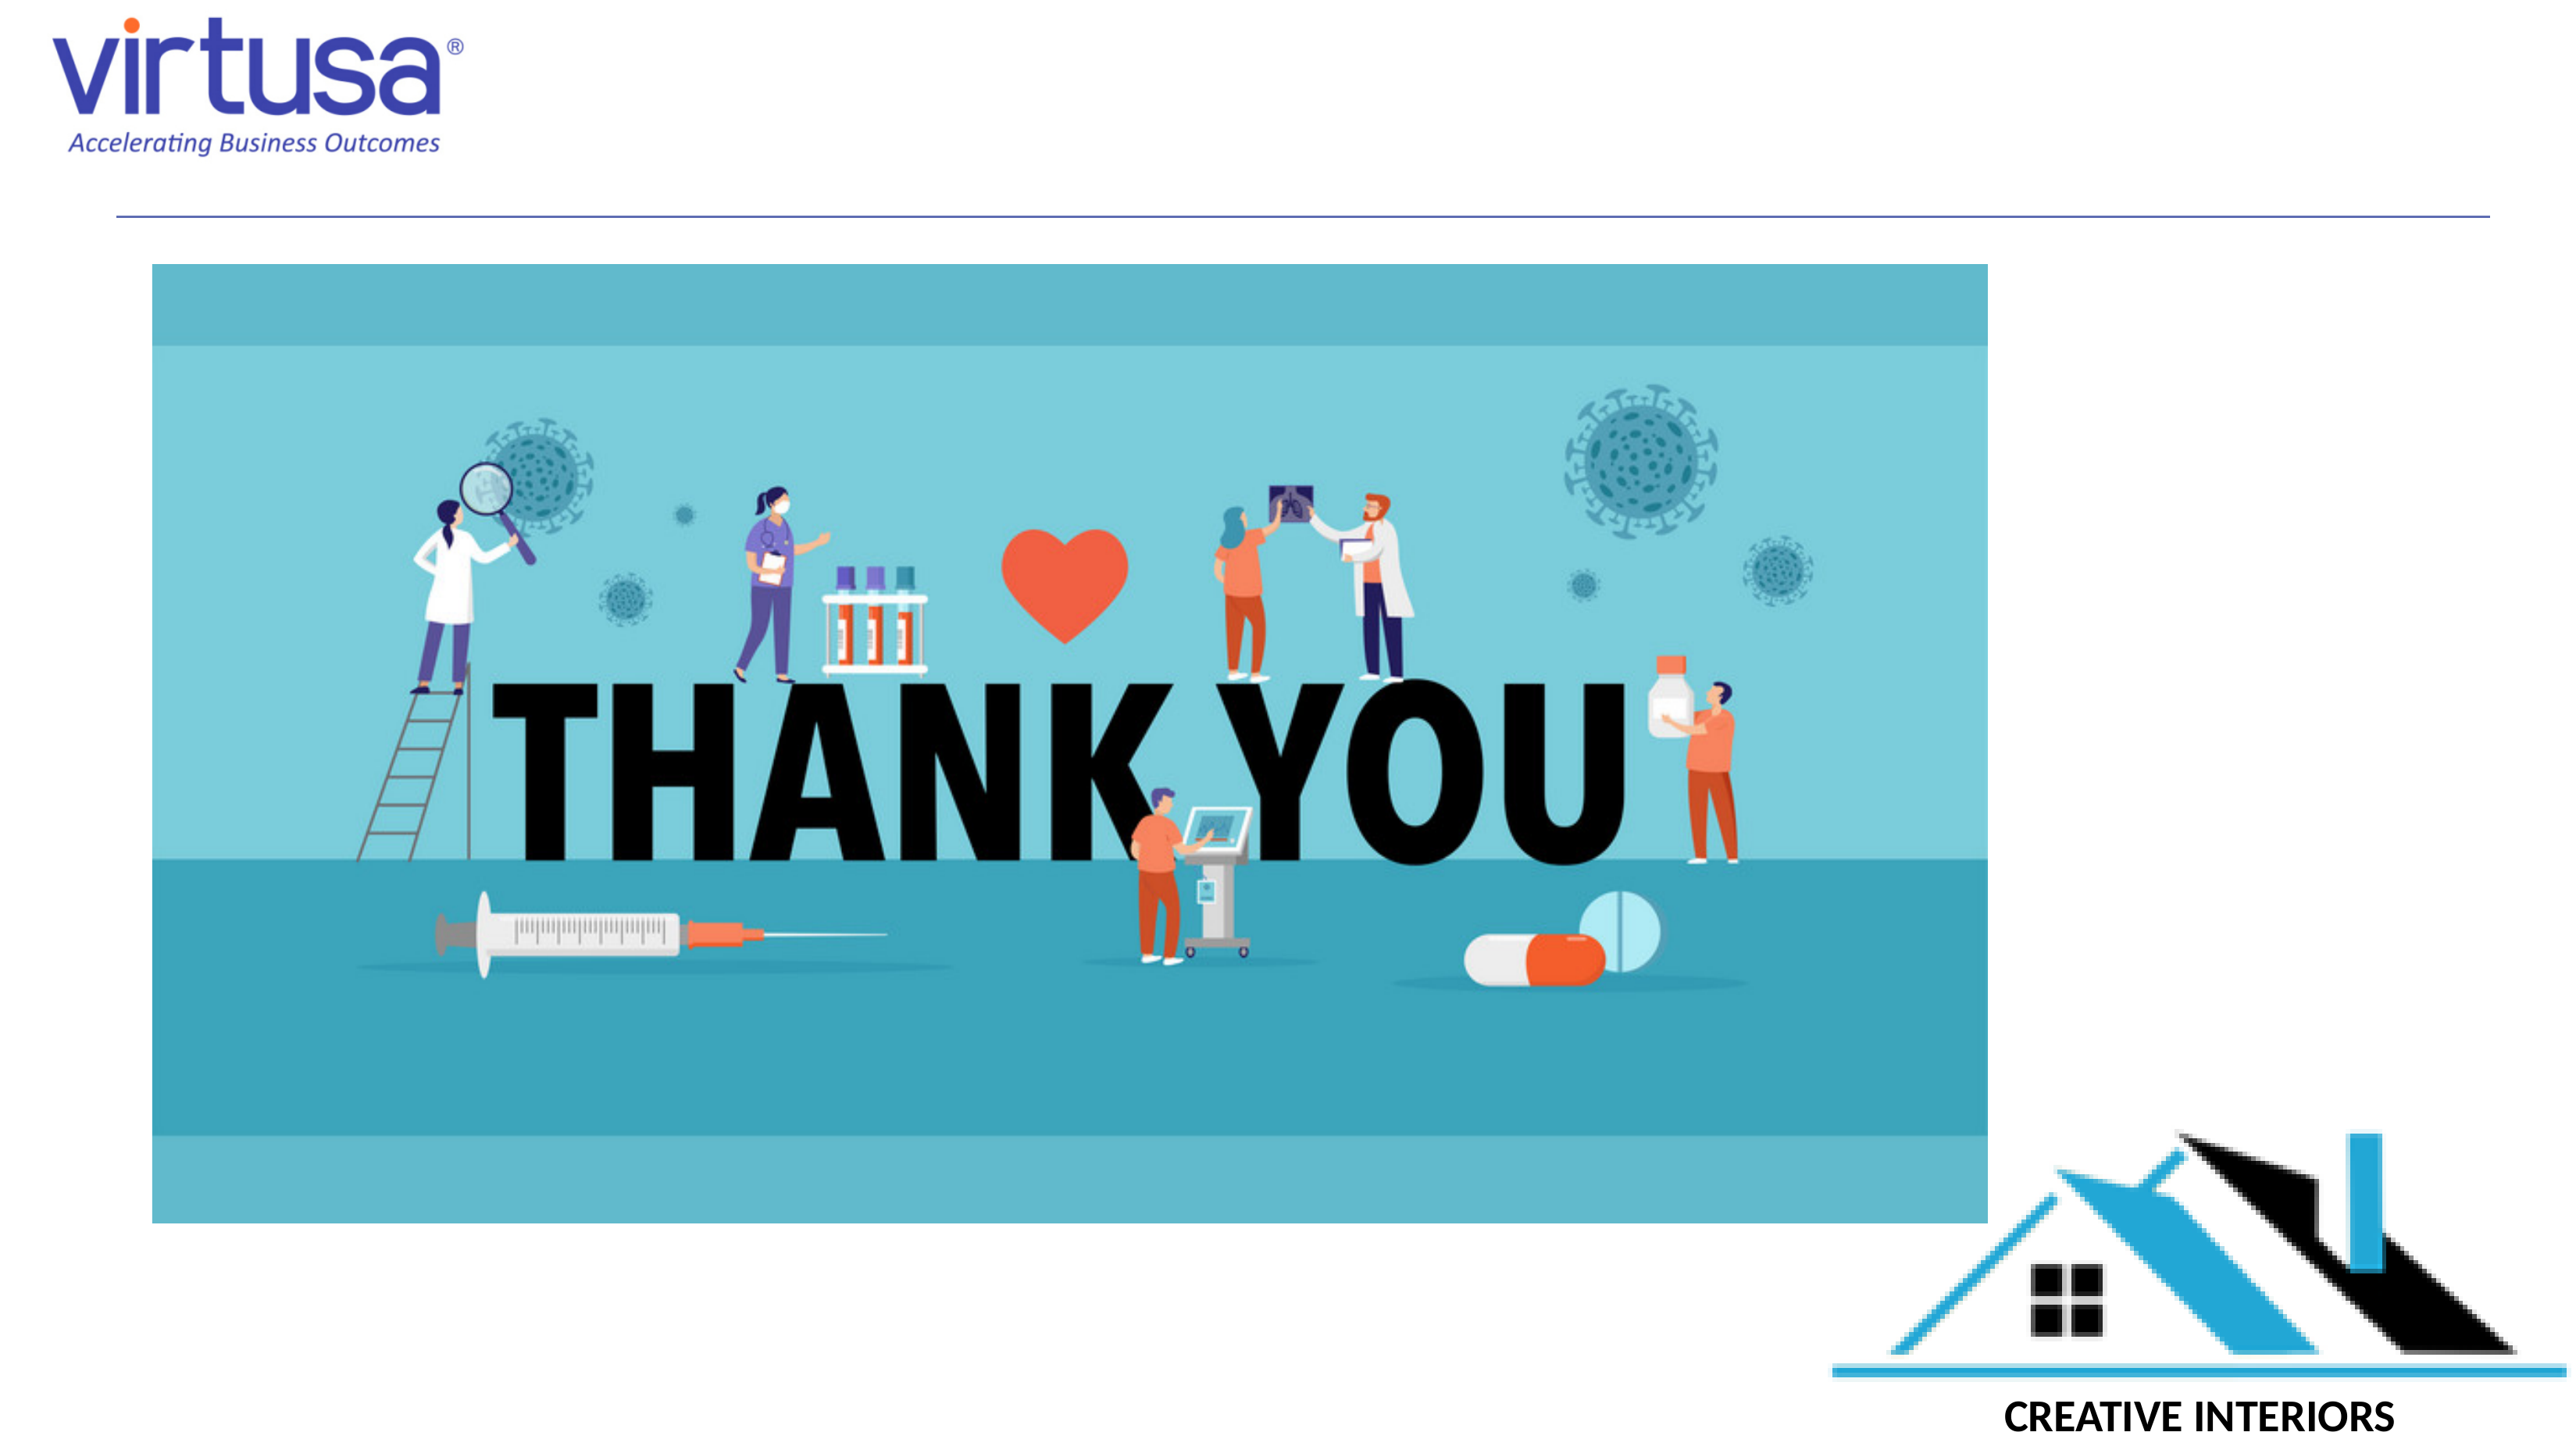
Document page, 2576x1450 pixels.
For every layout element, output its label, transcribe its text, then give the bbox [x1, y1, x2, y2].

text_box CREATIVE INTERIORS [1993, 1388, 2407, 1447]
picture [28, 0, 478, 197]
picture [152, 264, 2576, 1382]
